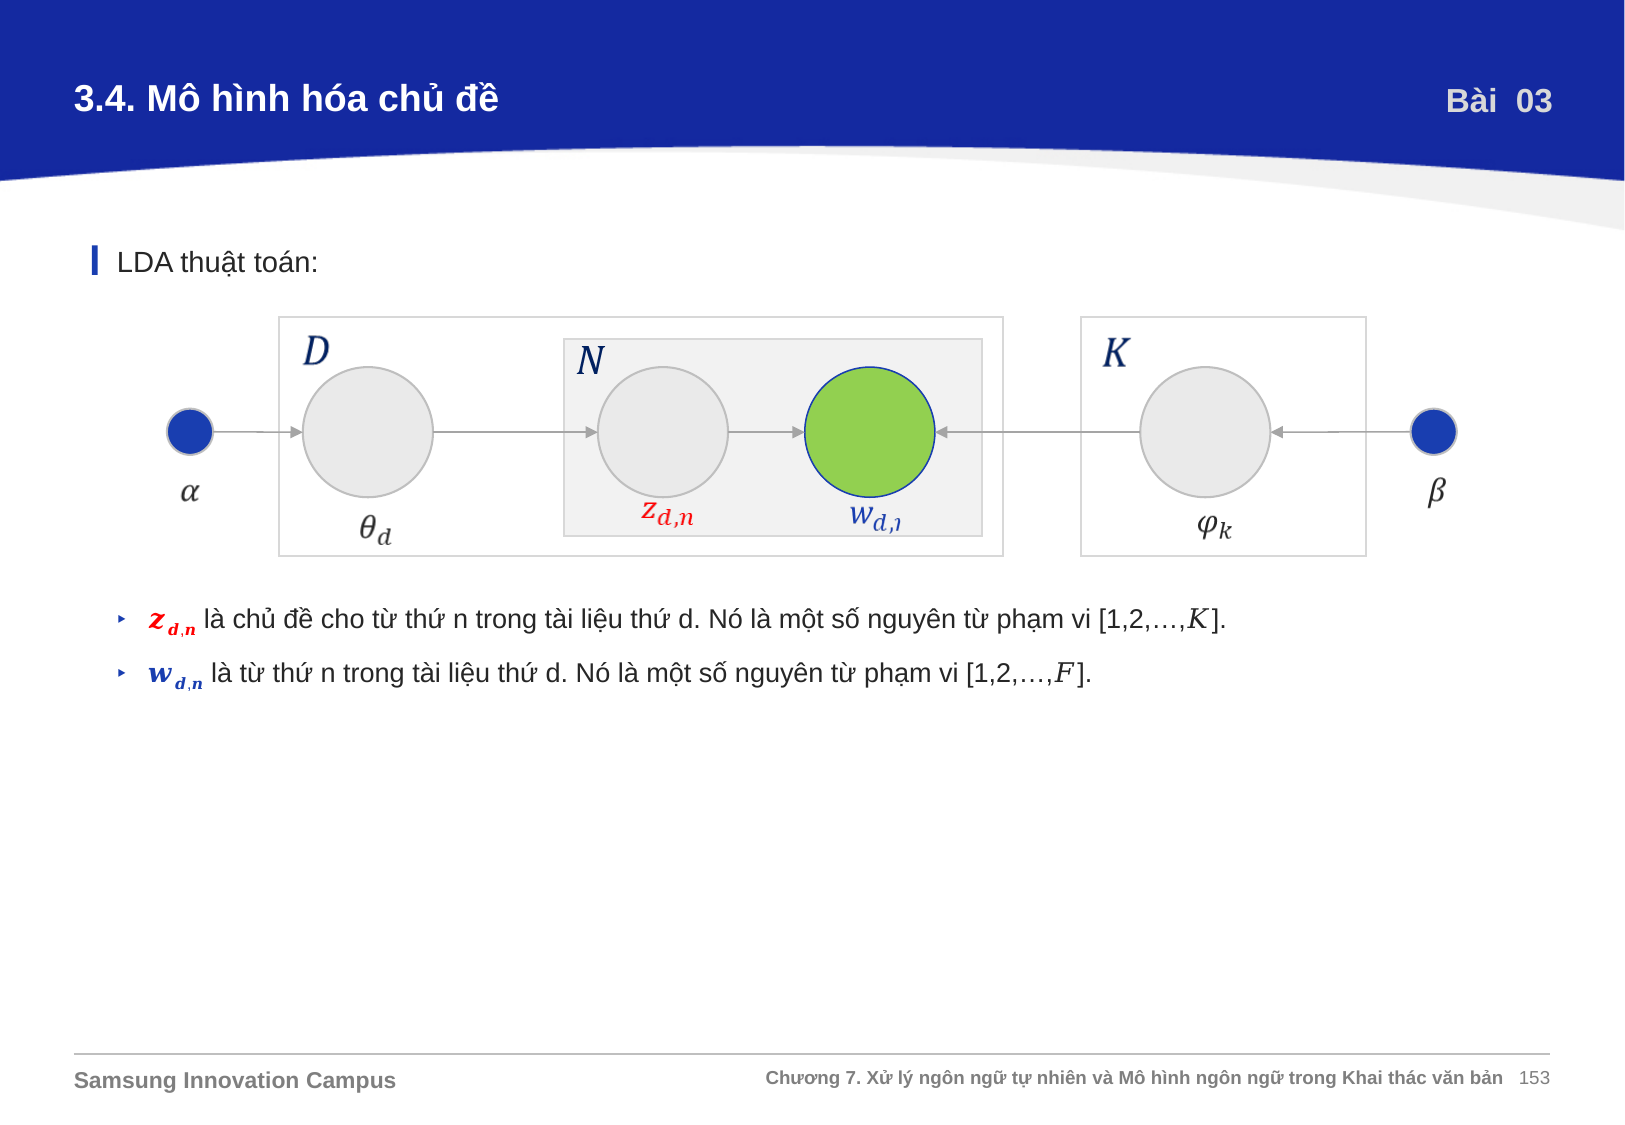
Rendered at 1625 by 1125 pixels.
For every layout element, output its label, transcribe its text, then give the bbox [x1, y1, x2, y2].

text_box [91, 243, 1533, 280]
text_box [73, 73, 1554, 120]
picture [0, 0, 1625, 1125]
text_box 𝒛𝒅,𝒏 là chủ đề cho từ thứ n trong tài liệu thứ d. Nó là một số nguyên từ phạm vi [1,2,…,𝐾]. 𝒘𝒅,𝒏 là từ thứ n trong tài liệu thứ d. Nó là một số nguyên từ phạm vi [1,2,…,𝐹]. [116, 590, 1533, 754]
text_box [164, 316, 1460, 557]
